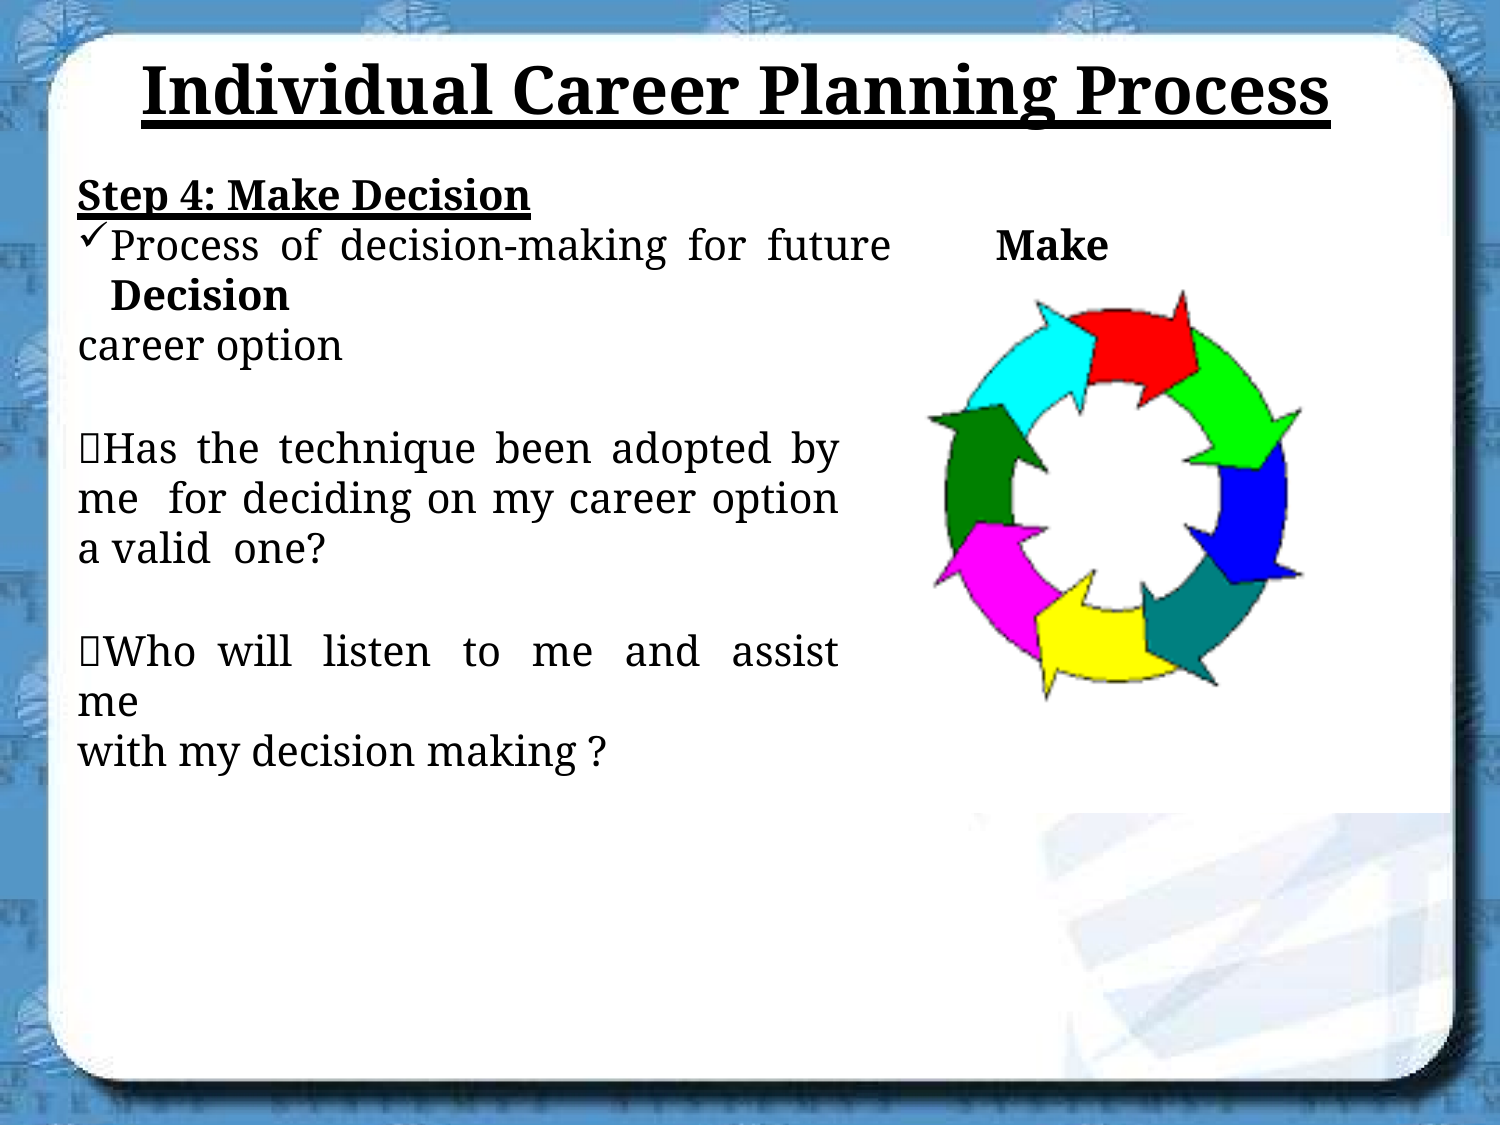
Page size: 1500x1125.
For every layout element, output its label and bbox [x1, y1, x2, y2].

text_box [0, 0, 1500, 1125]
